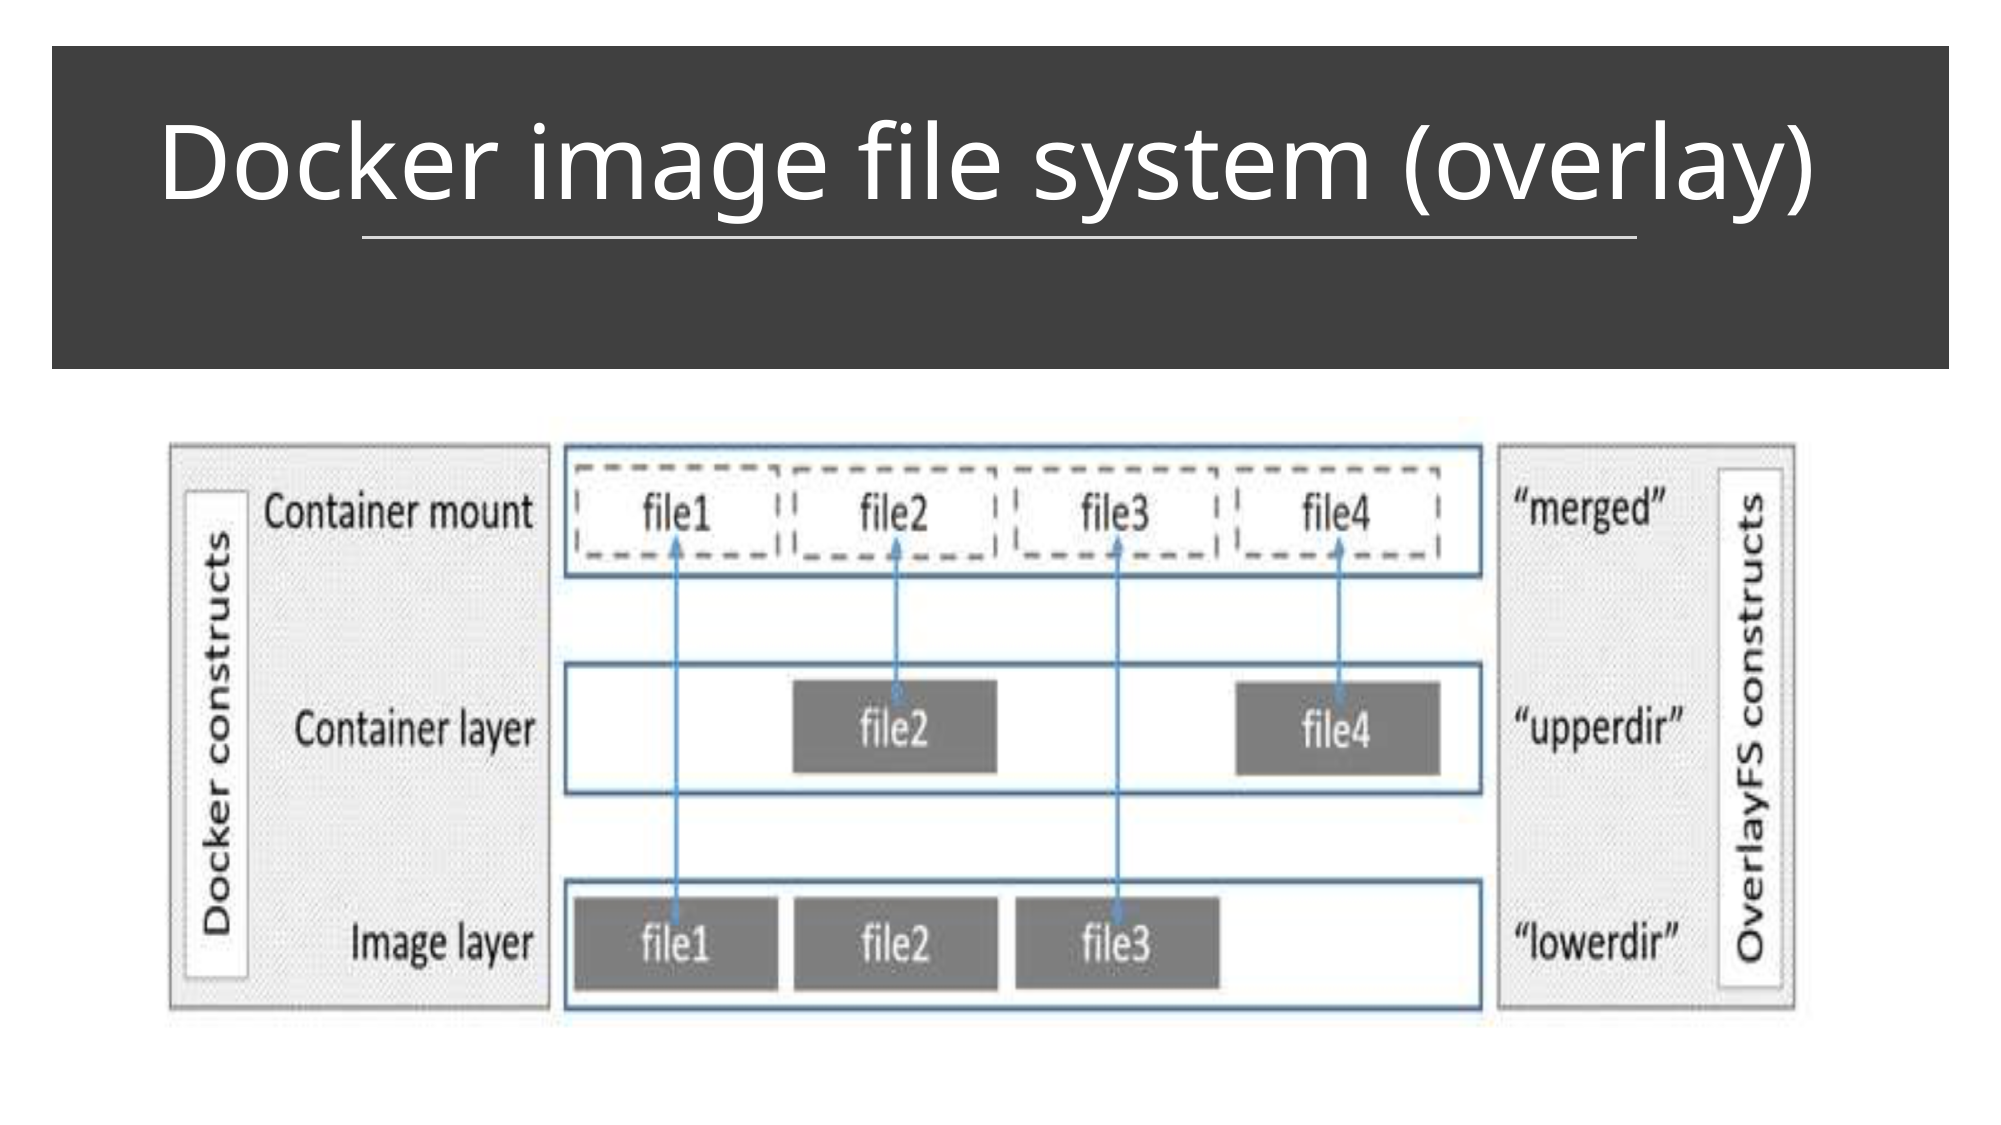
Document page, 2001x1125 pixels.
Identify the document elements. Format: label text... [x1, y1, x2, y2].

title Docker image file system (overlay) [86, 76, 1914, 230]
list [138, 411, 1853, 1068]
text_box [61, 55, 1939, 360]
